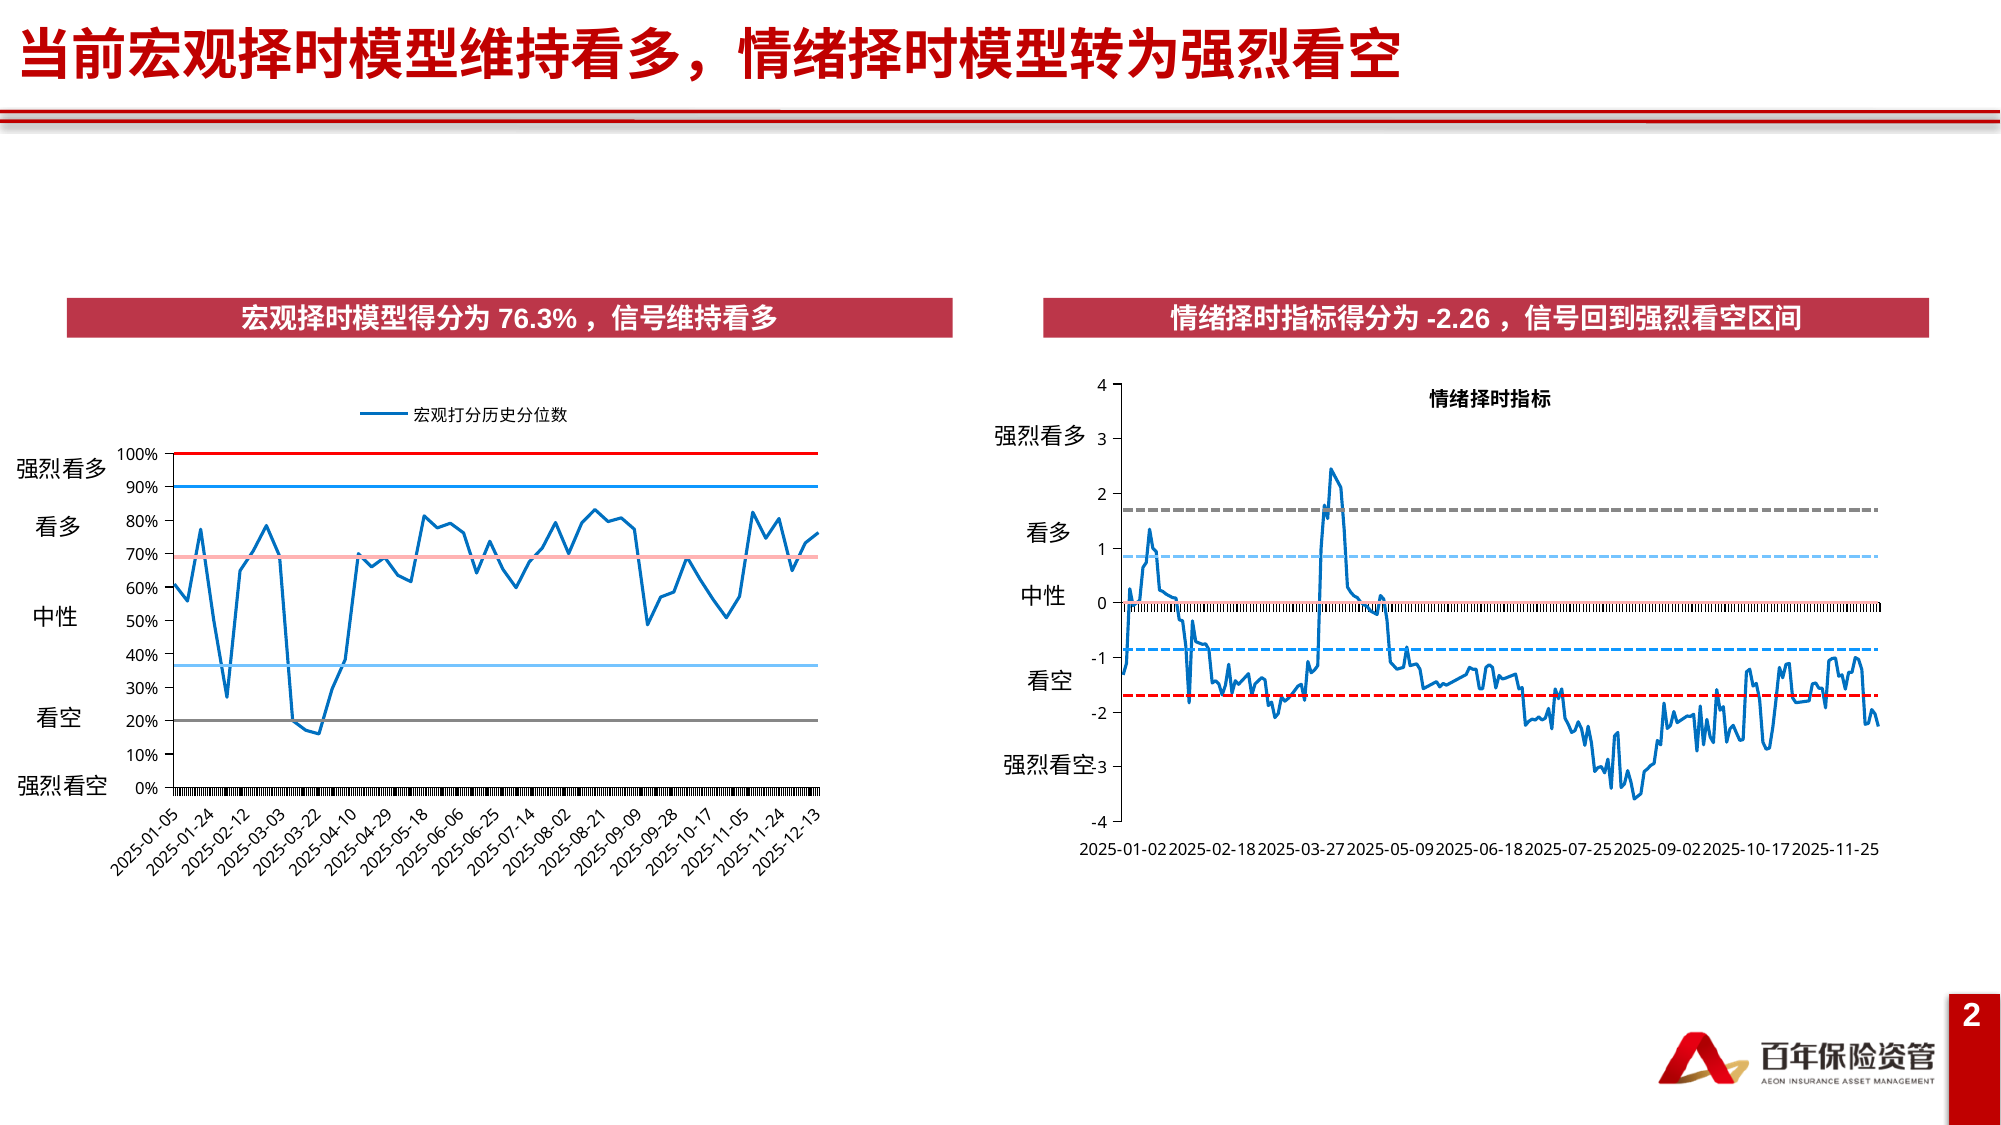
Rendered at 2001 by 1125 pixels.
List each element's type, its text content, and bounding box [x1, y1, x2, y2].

text_box 看空 [1019, 658, 1072, 702]
text_box 中性 [25, 595, 83, 638]
text_box 宏观择时模型得分为76.3%，信号维持看多 [65, 296, 955, 340]
text_box 看多 [28, 505, 83, 548]
text_box 强烈看多 [987, 414, 1072, 458]
slide_number 2 [1943, 984, 2000, 1042]
text_box 情绪择时指标得分为-2.26，信号回到强烈看空区间 [1041, 296, 1931, 340]
text_box 看多 [1018, 511, 1072, 554]
chart [88, 385, 841, 892]
text_box 看空 [28, 696, 83, 739]
text_box 强烈看空 [996, 742, 1072, 786]
chart [1077, 358, 1904, 919]
text_box 强烈看多 [8, 447, 83, 490]
picture [1645, 1024, 1945, 1094]
text_box 当前宏观择时模型维持看多，情绪择时模型转为强烈看空 [0, 11, 1990, 94]
text_box 强烈看空 [9, 764, 83, 807]
text_box 中性 [1013, 573, 1072, 617]
